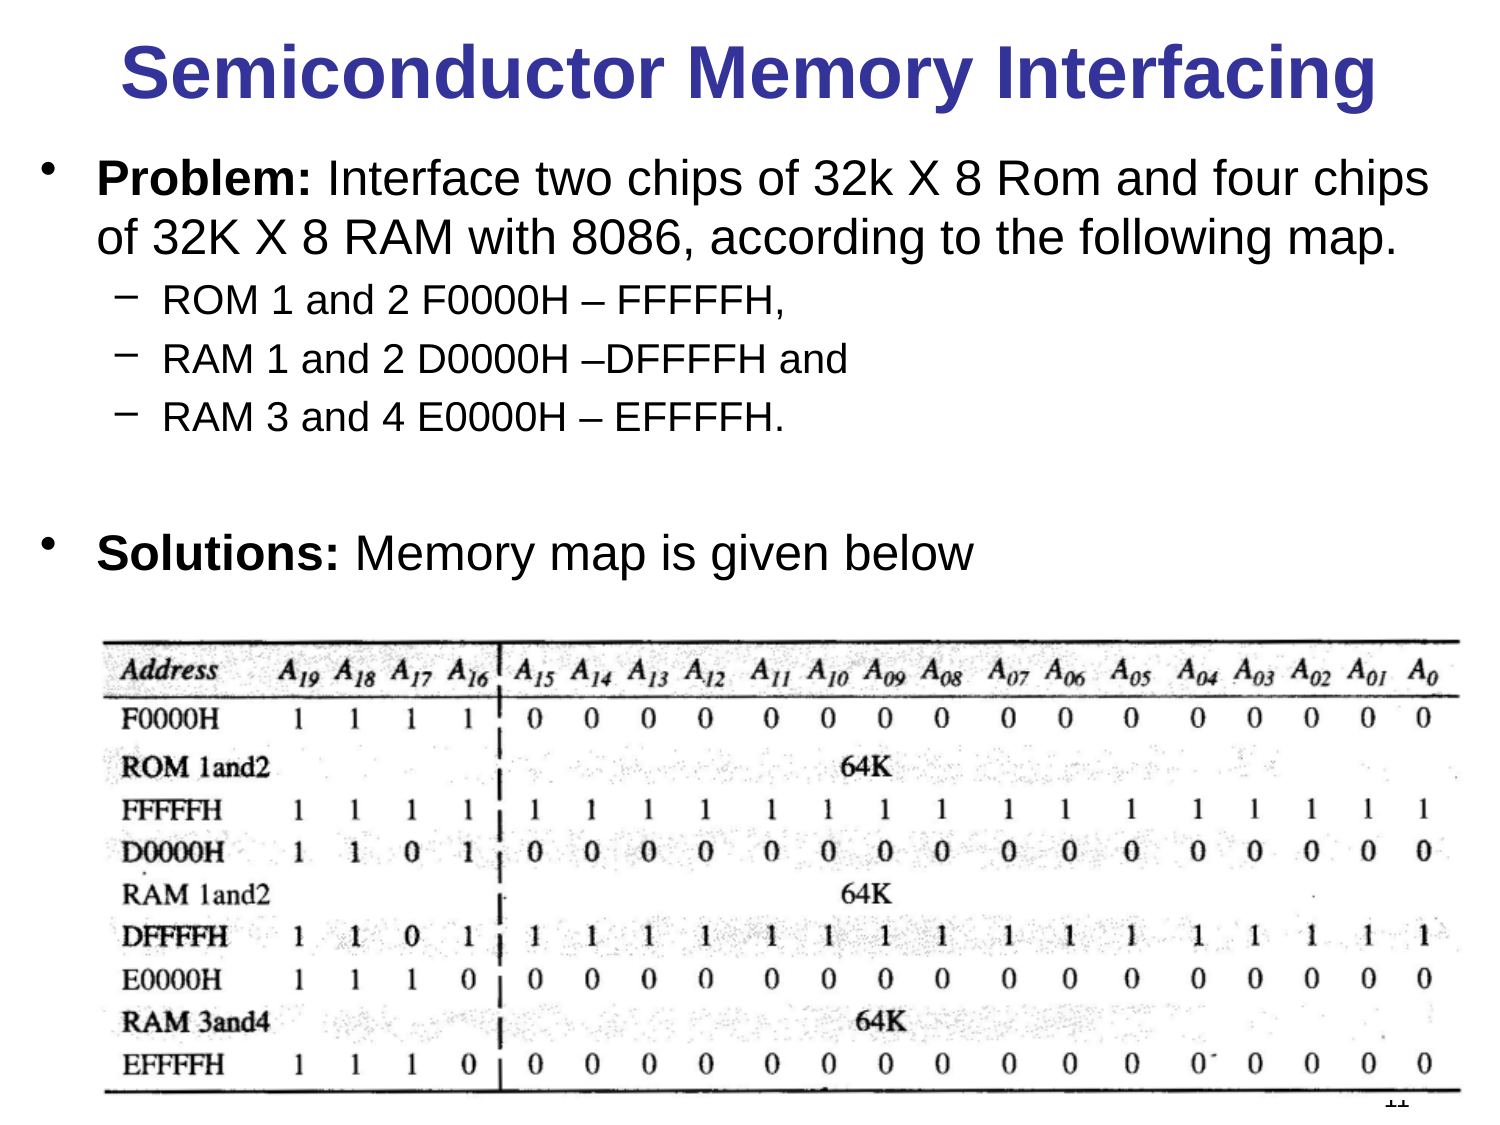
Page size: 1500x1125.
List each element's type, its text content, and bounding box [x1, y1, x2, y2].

list Problem: Interface two chips of 32k X 8 Rom and four chips of 32K X 8 RAM with 8086, according to the following map. ROM 1 and 2 F0000H – FFFFFH, RAM 1 and 2 D0000H –DFFFFH and RAM 3 and 4 E0000H – EFFFFH. Solutions: Memory map is given below [24, 137, 1476, 1051]
picture [99, 637, 1465, 1100]
title Semiconductor Memory Interfacing [24, 12, 1476, 126]
